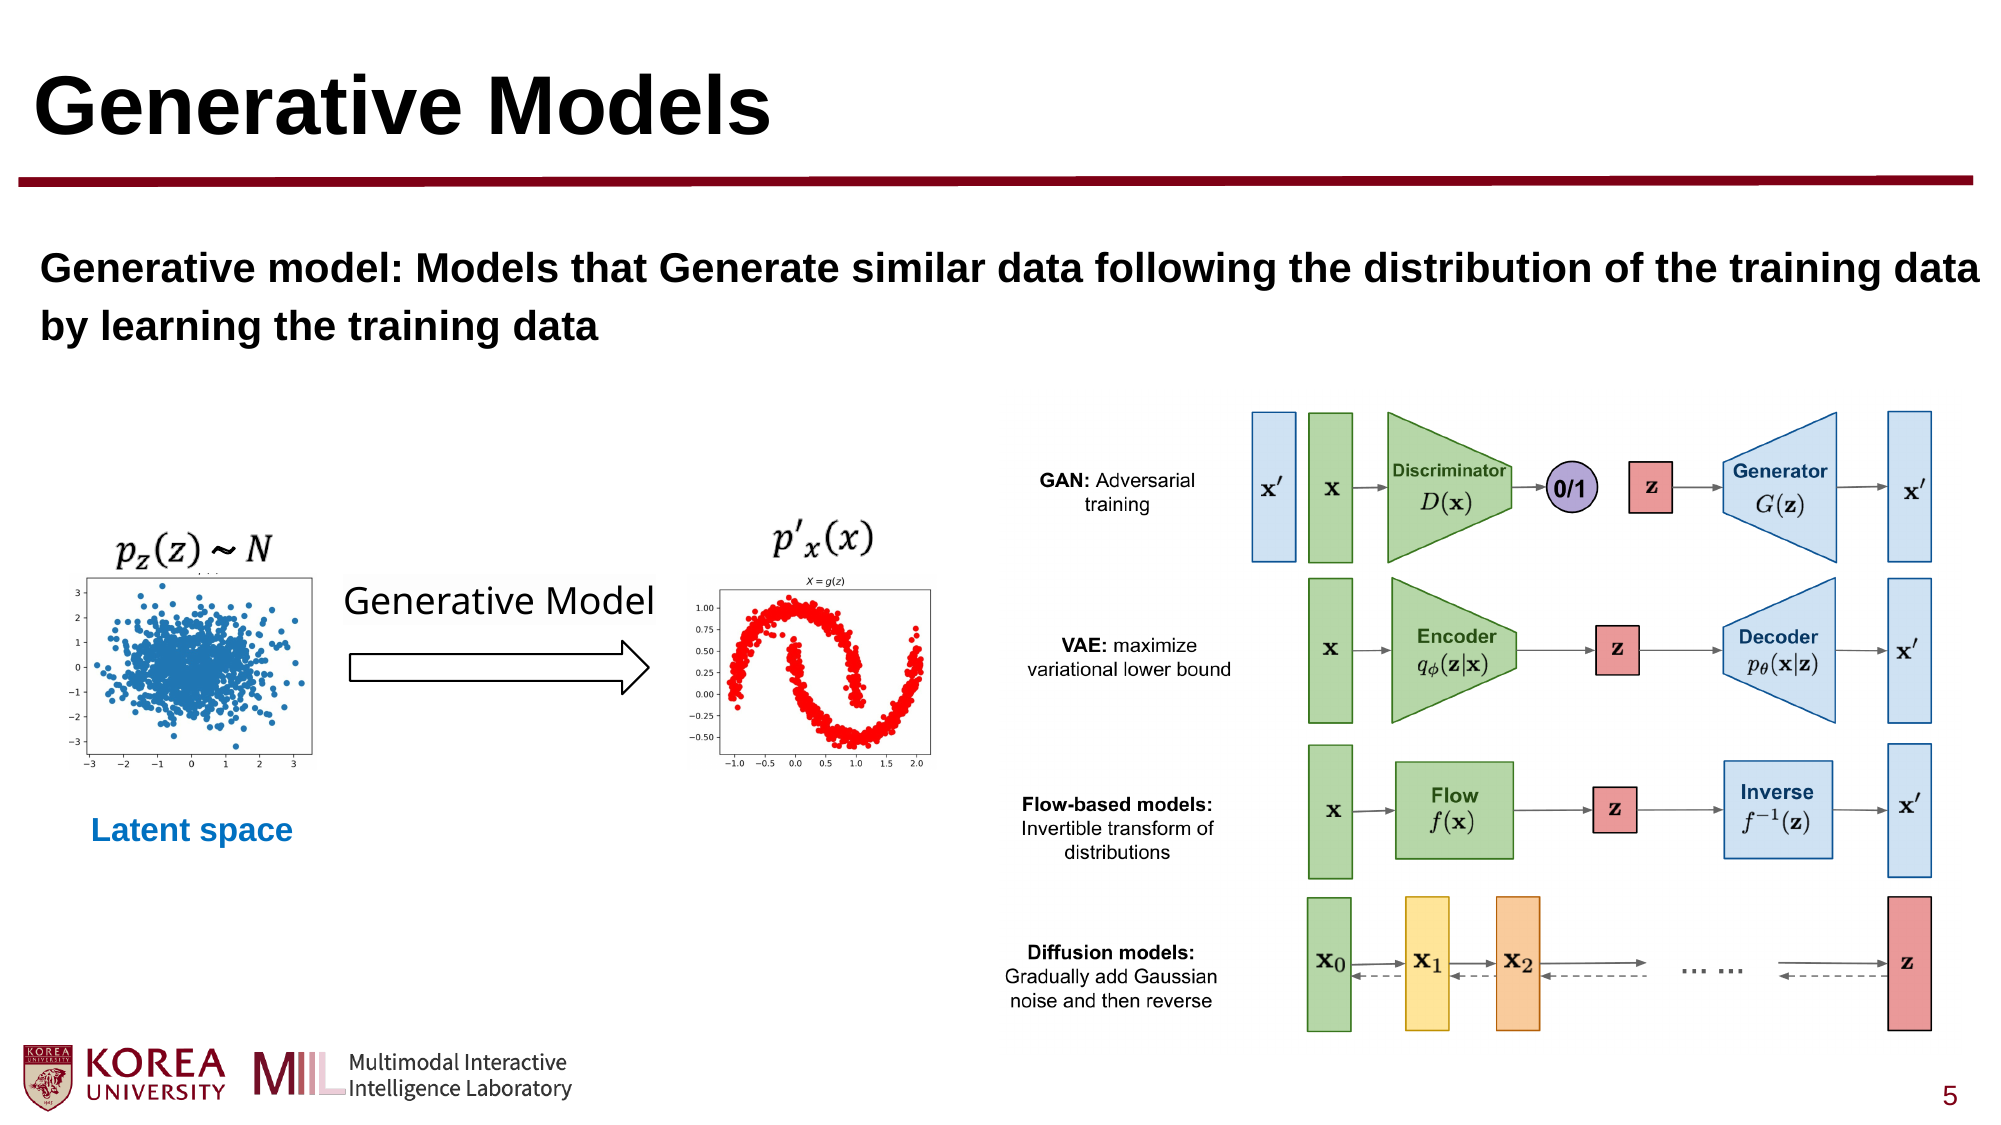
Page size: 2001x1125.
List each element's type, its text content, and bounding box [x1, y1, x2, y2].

picture [115, 531, 200, 571]
slide_number 5 [1853, 1051, 1974, 1125]
picture [245, 534, 274, 563]
list Generative model: Models that Generate similar data following the distribution of the training data by learning the training data [0, 218, 2000, 403]
picture [250, 1039, 573, 1109]
picture [68, 573, 317, 770]
text_box Latent space [76, 800, 324, 856]
text_box Generative Model [273, 569, 755, 630]
picture [686, 573, 937, 770]
text_box [212, 547, 235, 554]
picture [772, 518, 873, 558]
picture [21, 1043, 229, 1113]
title Generative Models [18, 21, 1974, 181]
picture [999, 389, 1962, 1055]
text_box [350, 640, 649, 695]
